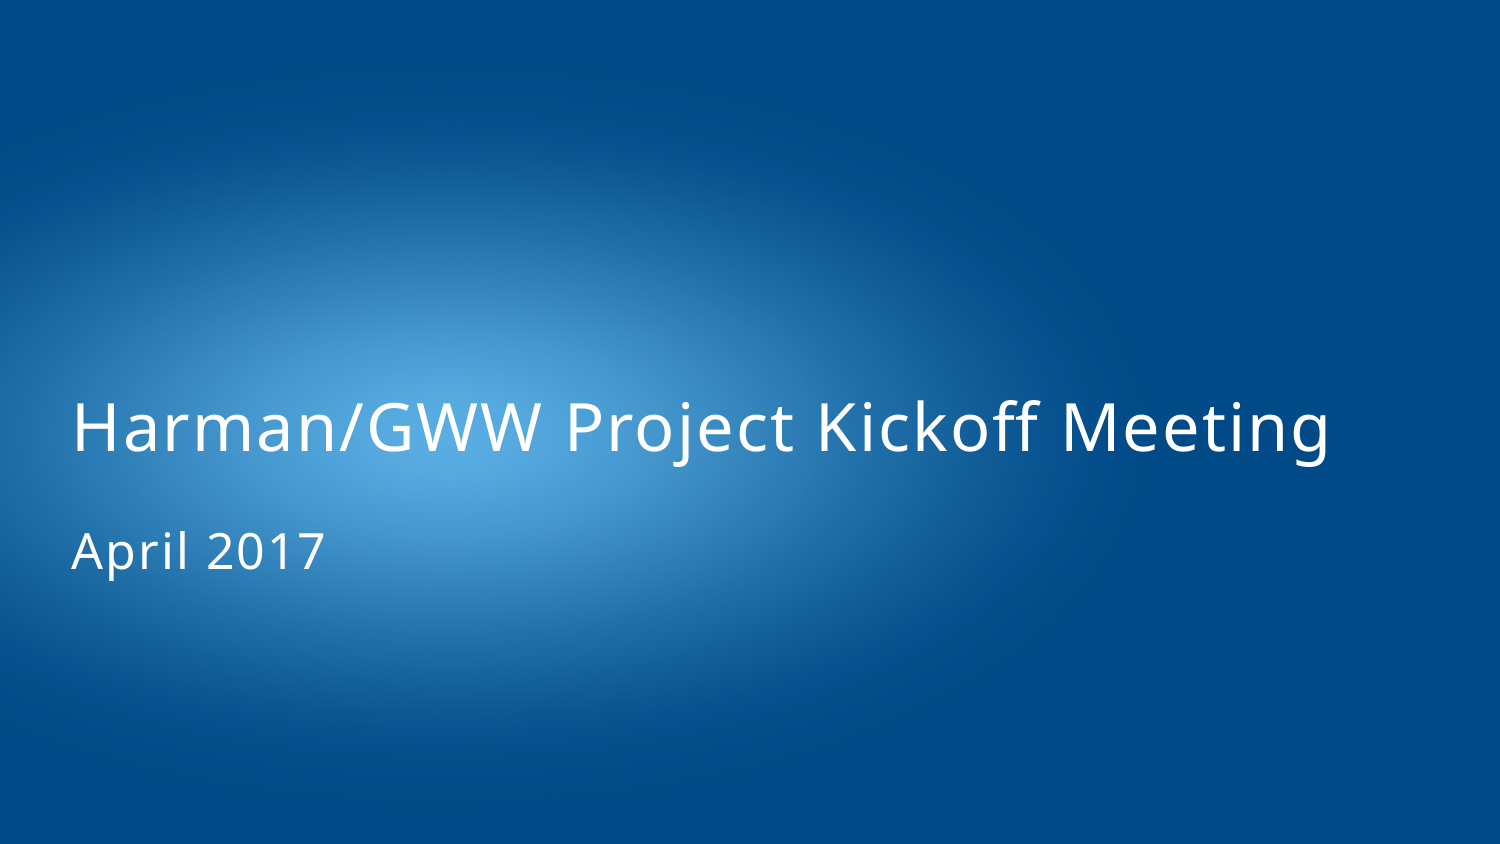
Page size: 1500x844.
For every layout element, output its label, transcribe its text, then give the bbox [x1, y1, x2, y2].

picture [0, 0, 1500, 844]
title Harman/GWW Project Kickoff Meeting April 2017 [71, 414, 1420, 580]
